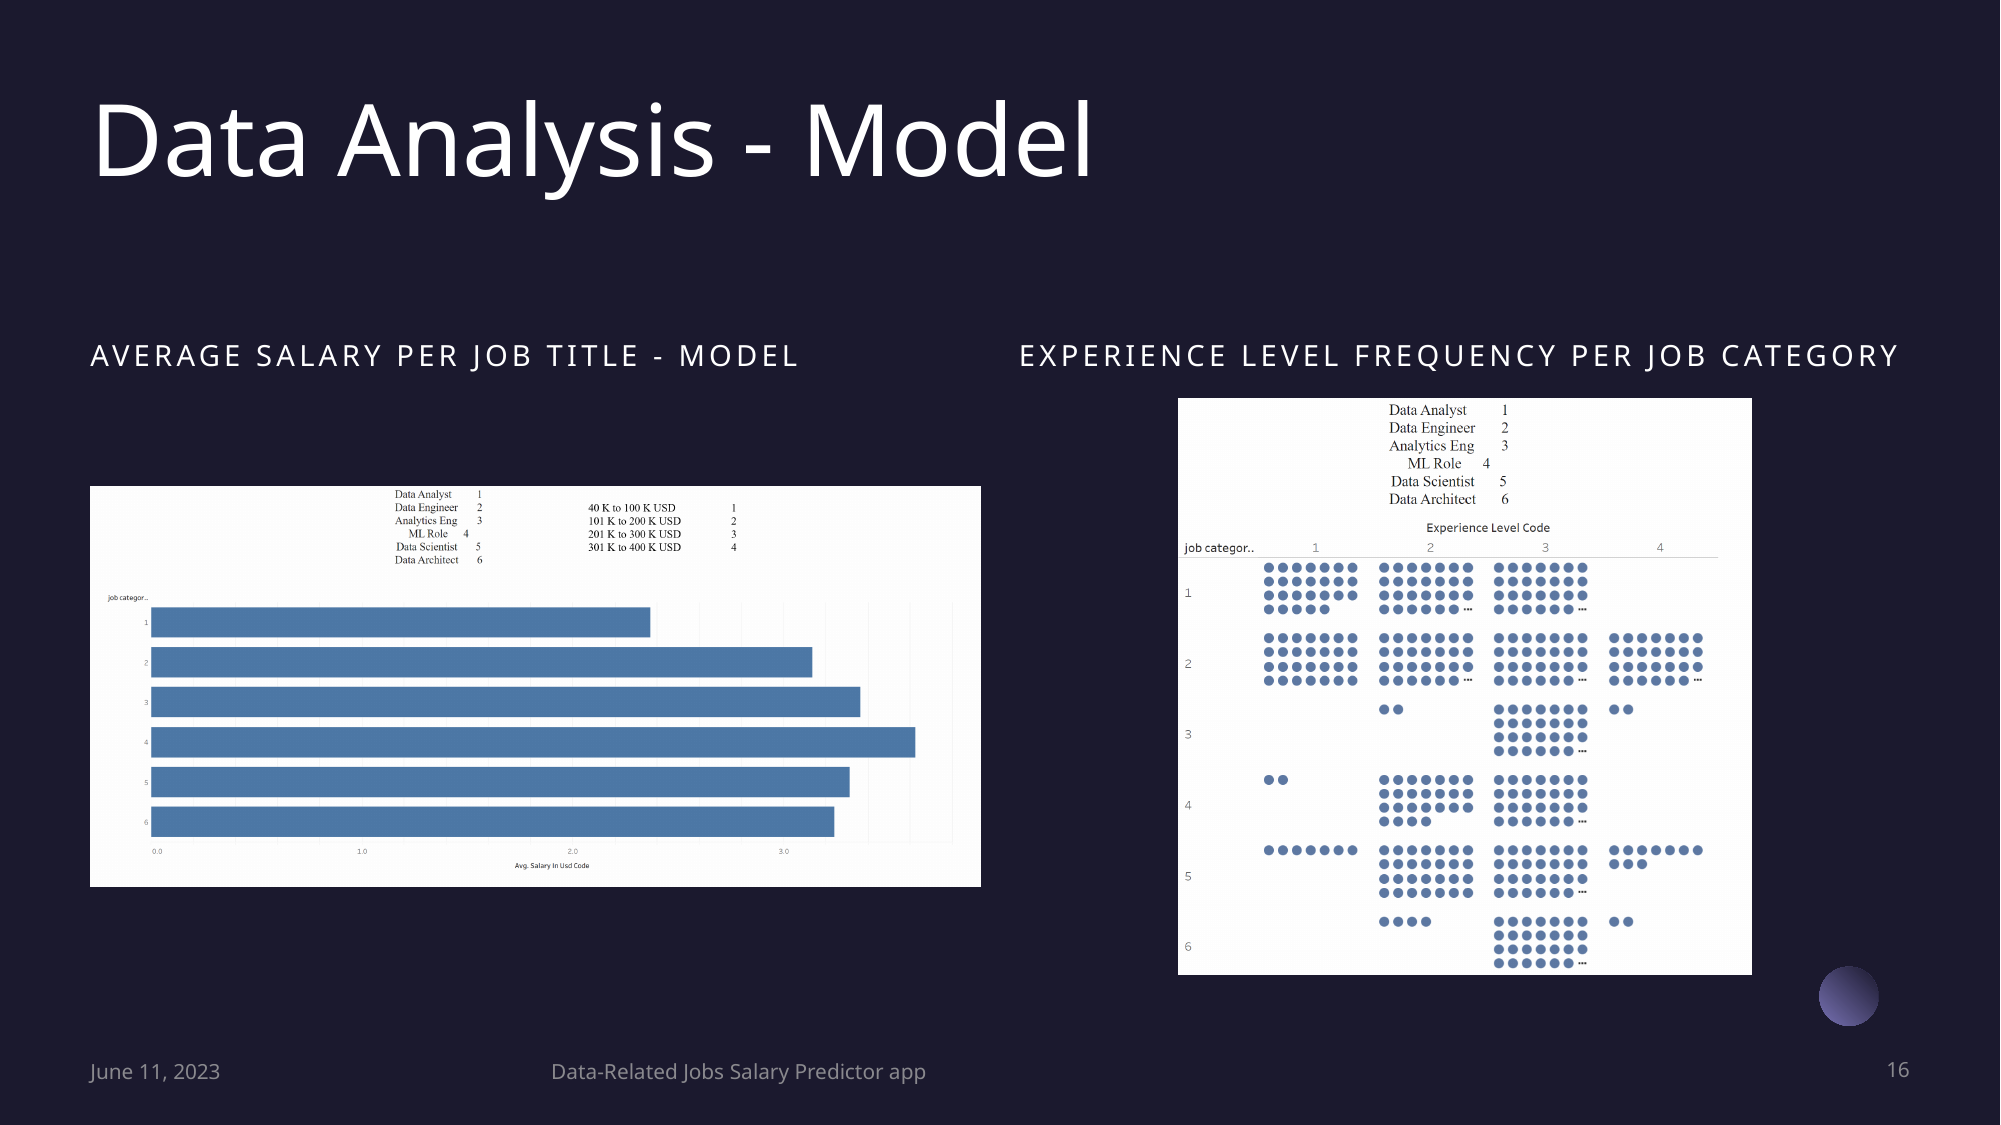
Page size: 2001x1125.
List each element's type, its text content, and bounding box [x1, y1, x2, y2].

text_box 16 [1632, 1058, 1910, 1084]
title Data Analysis - Model [90, 90, 1911, 309]
list Experience Level frequency per Job Category [1019, 283, 1911, 372]
list Average Salary per job title - model [90, 283, 983, 372]
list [1178, 398, 1752, 975]
text_box June 11, 2023 [90, 1058, 522, 1084]
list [90, 486, 981, 887]
text_box Data-Related Jobs Salary Predictor app [550, 1058, 1598, 1084]
